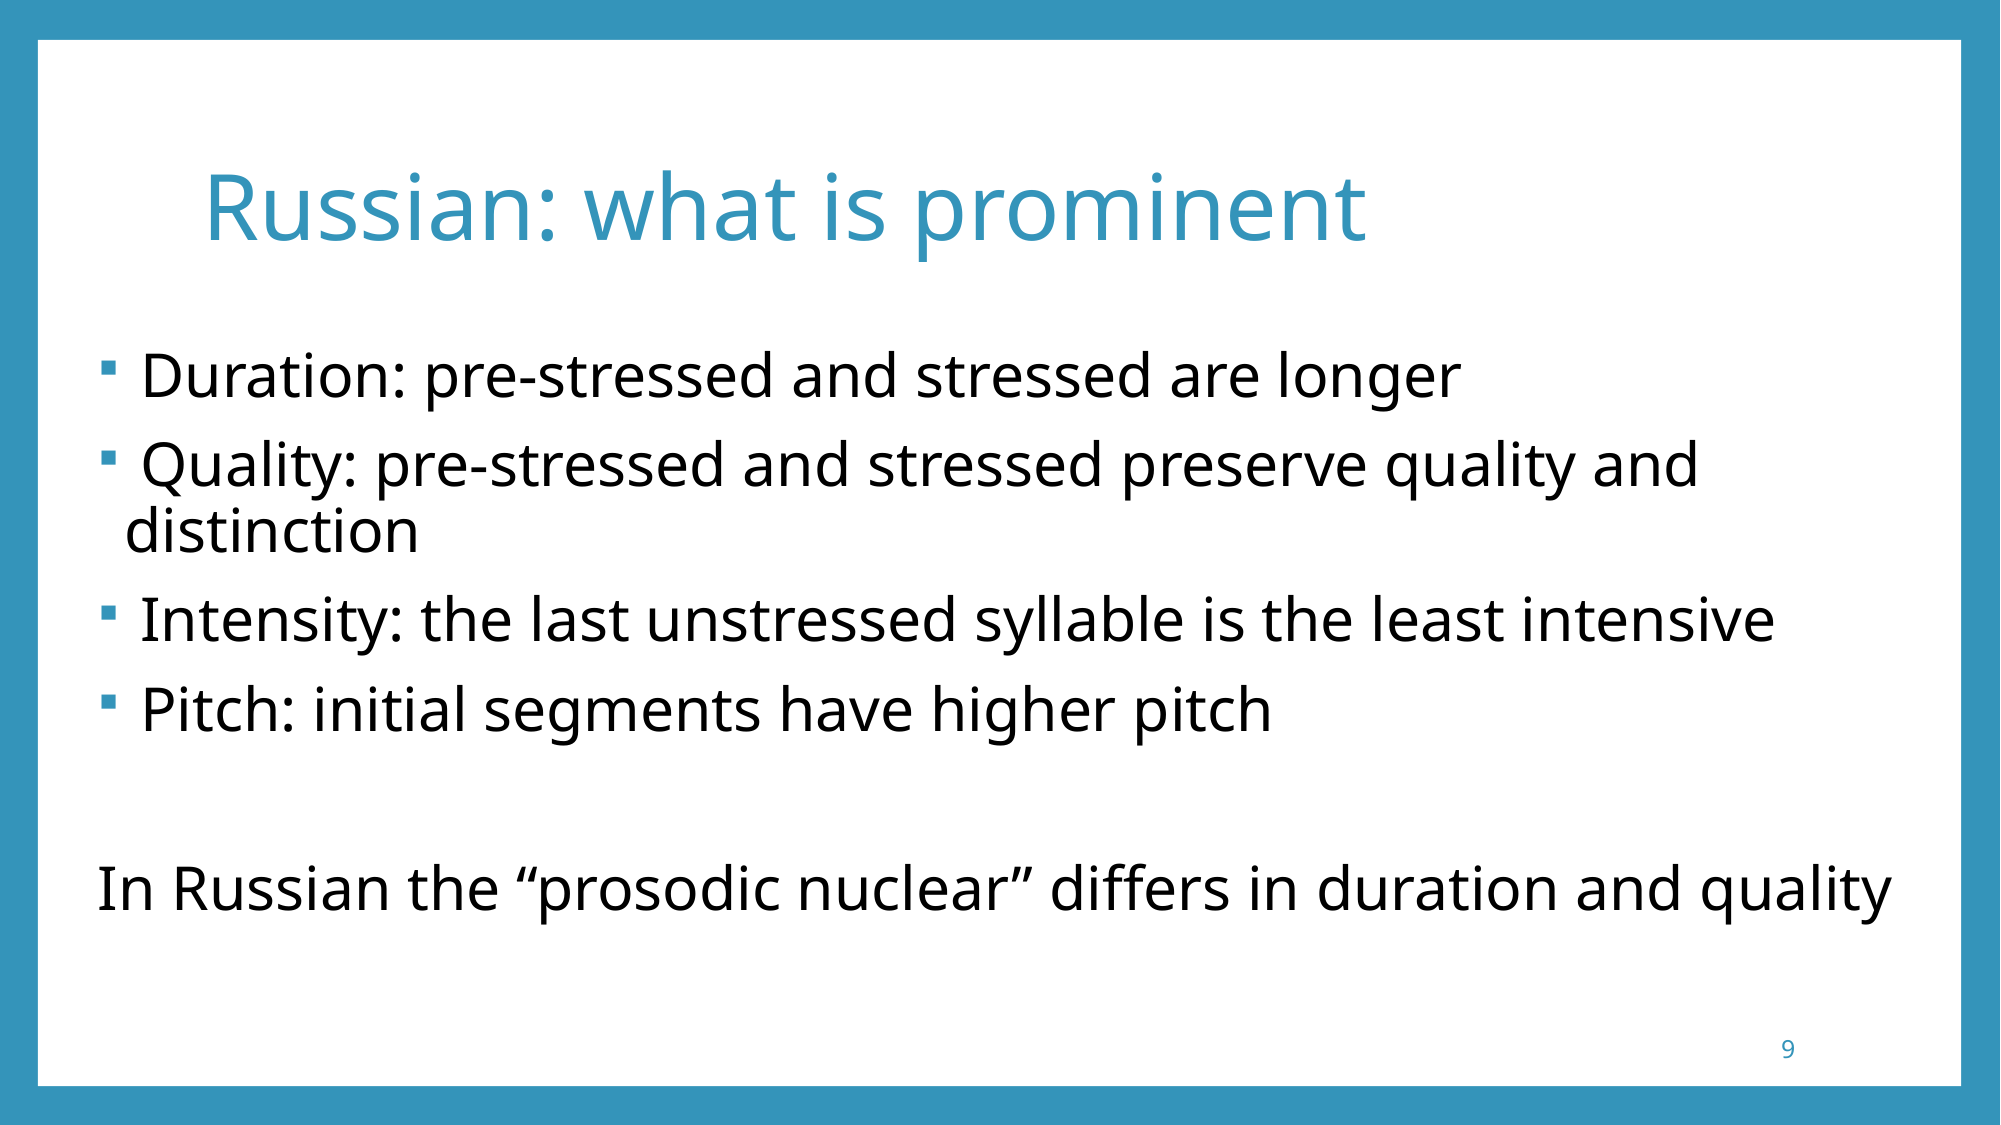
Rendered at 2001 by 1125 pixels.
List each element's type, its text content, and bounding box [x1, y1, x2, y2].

slide_number 9 [1530, 1020, 1811, 1081]
title Russian: what is prominent [187, 99, 1808, 323]
list Duration: pre-stressed and stressed are longer Quality: pre-stressed and stressed preserve quality and distinction Intensity: the last unstressed syllable is the least intensive Pitch: initial segments have higher pitch In Russian the “prosodic nuclear” differs in duration and quality [76, 337, 1908, 1000]
